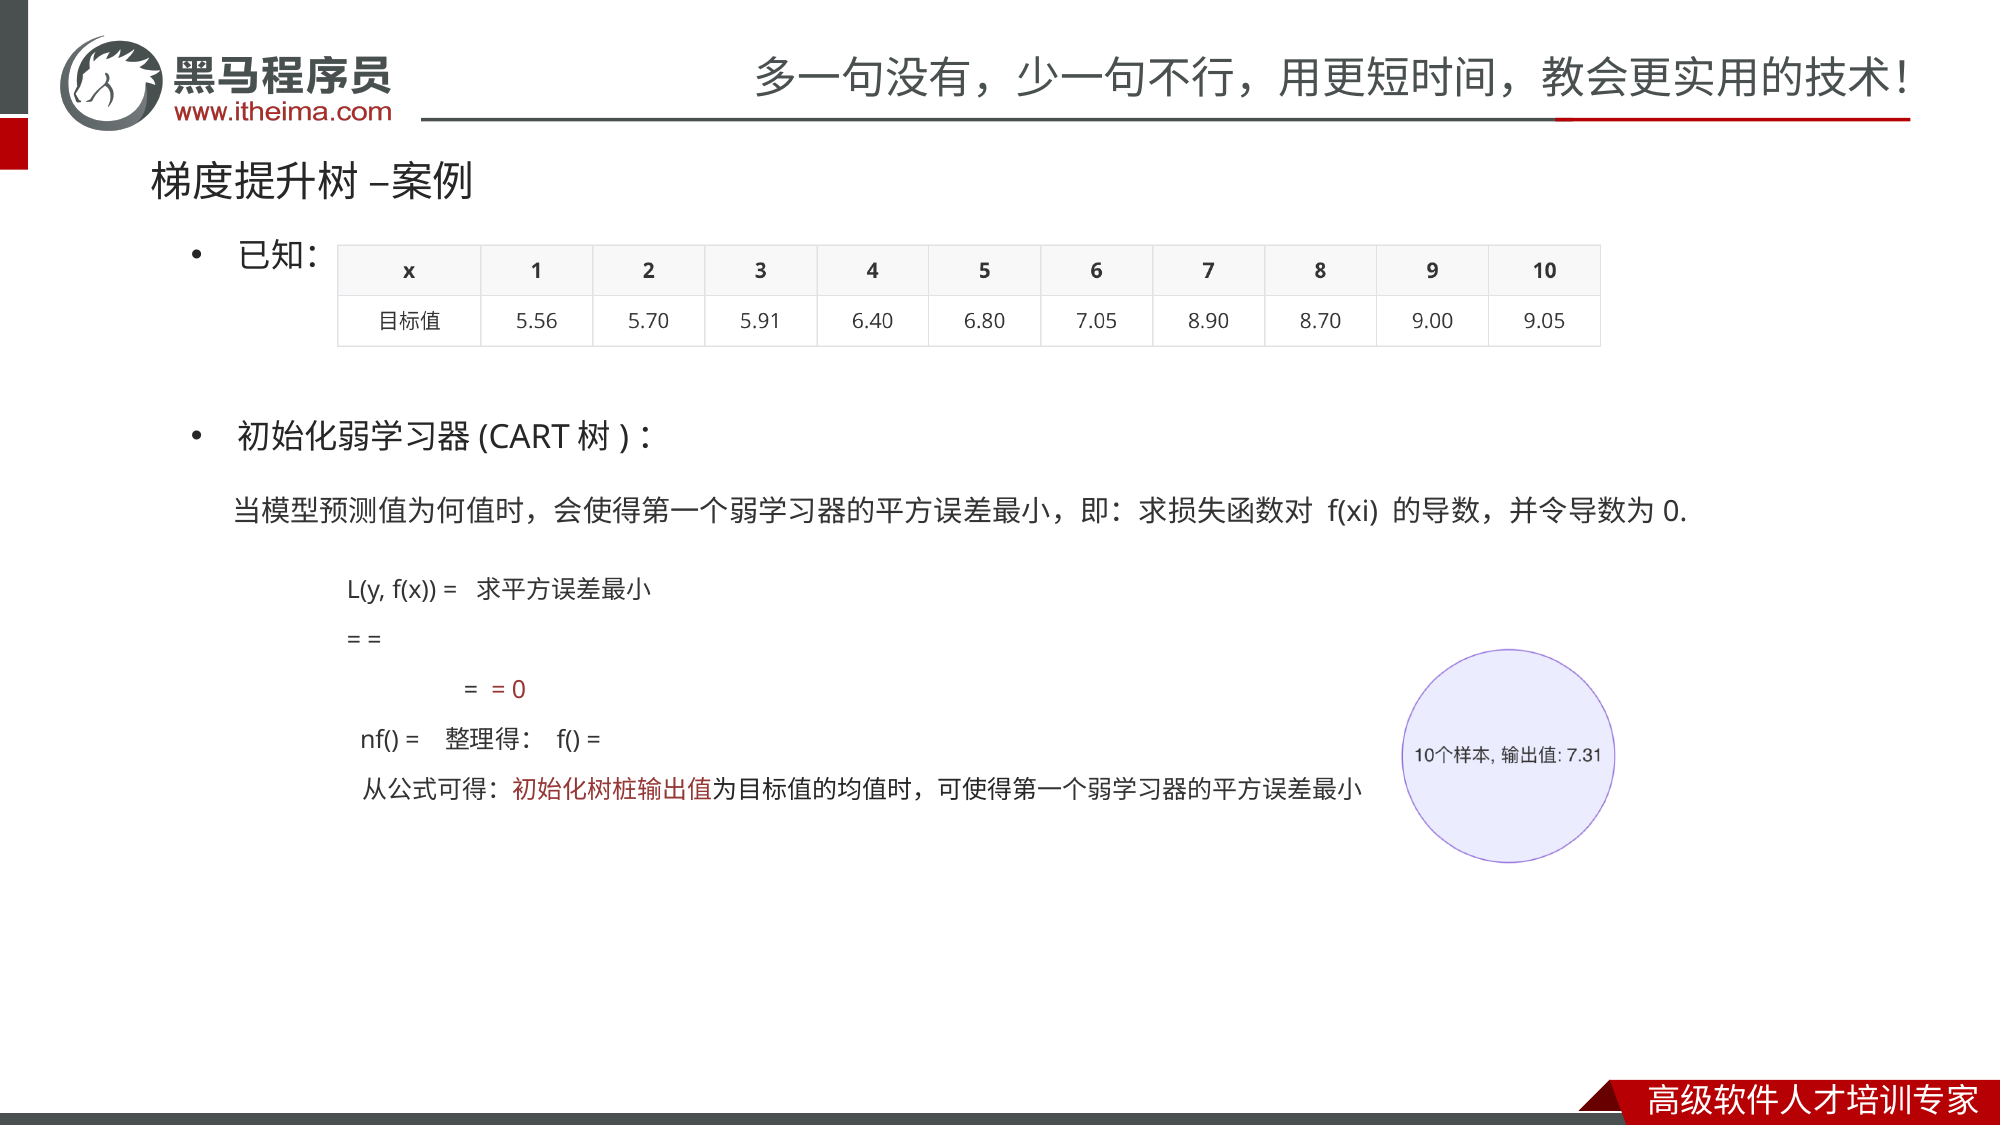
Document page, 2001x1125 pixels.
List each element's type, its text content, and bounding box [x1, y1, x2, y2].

picture [1382, 638, 1631, 868]
text_box 已知： [176, 206, 904, 292]
title 梯度提升树 –案例 [116, 137, 1177, 223]
text_box 初始化弱学习器(CART树)： [176, 387, 824, 473]
picture [14, 0, 453, 179]
picture [325, 241, 1601, 351]
text_box 当模型预测值为何值时，会使得第一个弱学习器的平方误差最小，即：求损失函数对 f(xi) 的导数，并令导数为0. [217, 467, 1855, 537]
